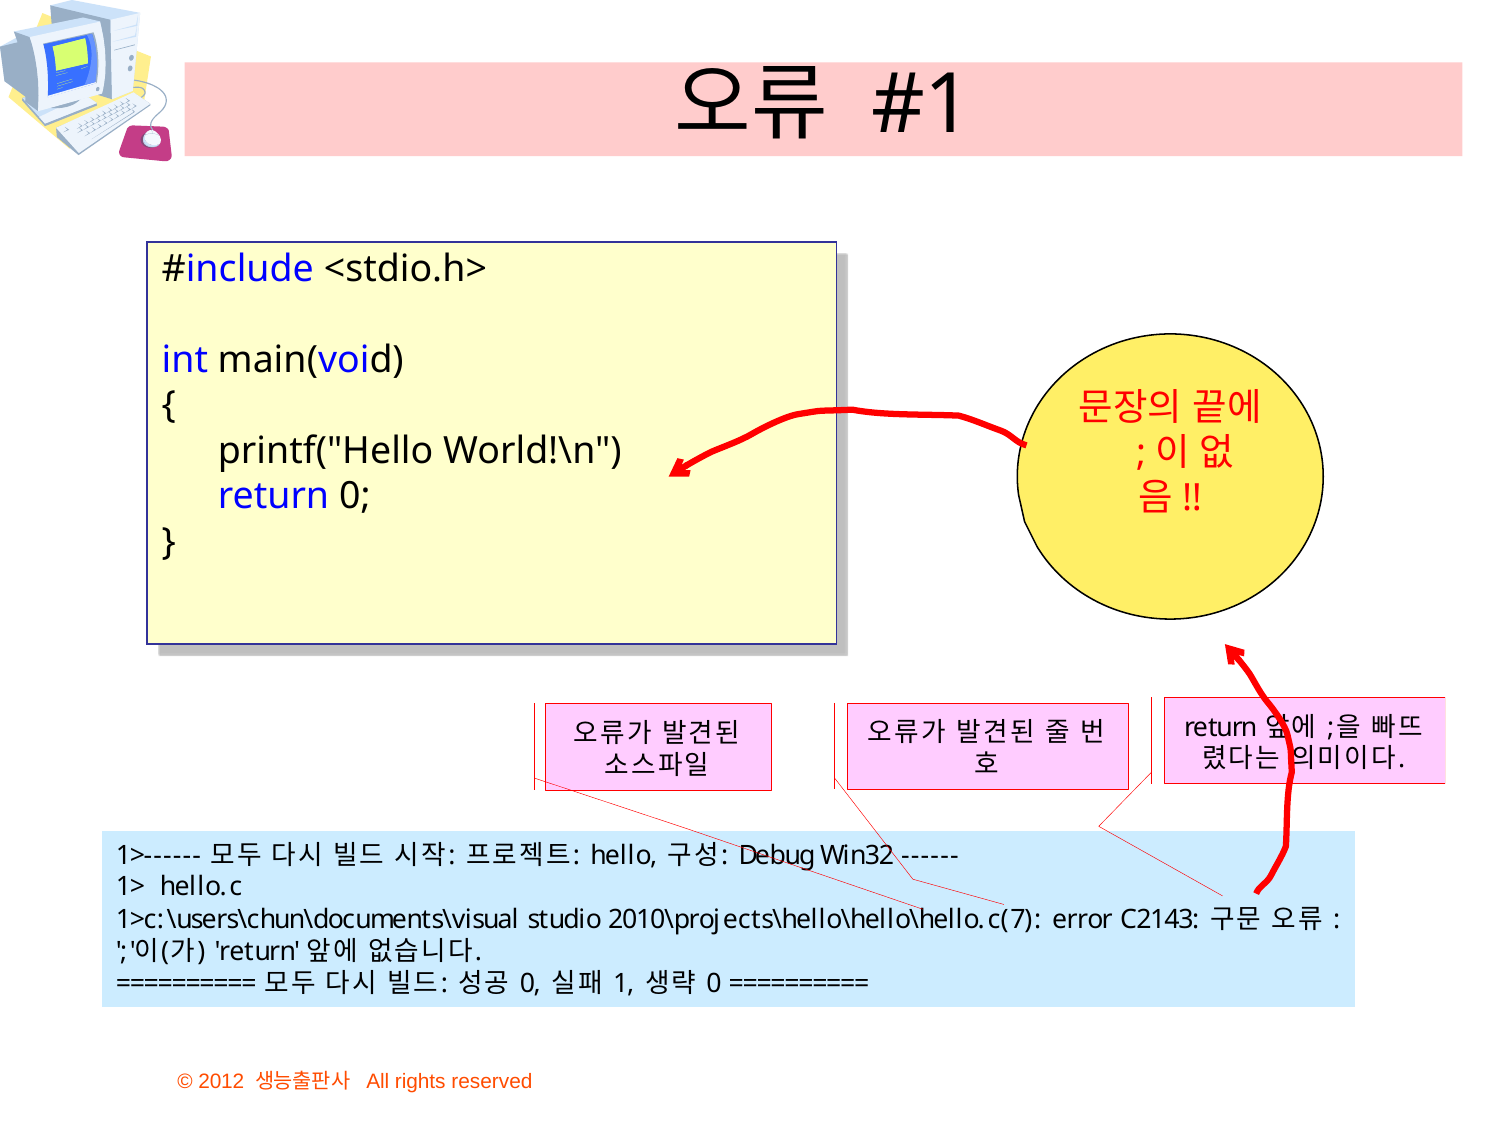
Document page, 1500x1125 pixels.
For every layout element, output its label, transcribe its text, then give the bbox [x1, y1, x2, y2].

text_box #include <stdio.h> int main(void) { printf("Hello World!\n") return 0; } [146, 241, 837, 645]
text_box [1224, 644, 1263, 695]
text_box [0, 0, 1500, 75]
text_box [668, 409, 1027, 477]
title 오류 #1 [184, 75, 1463, 157]
picture [99, 696, 1446, 1015]
text_box 문장의 끝에 ;이 없음!! [1017, 333, 1324, 620]
